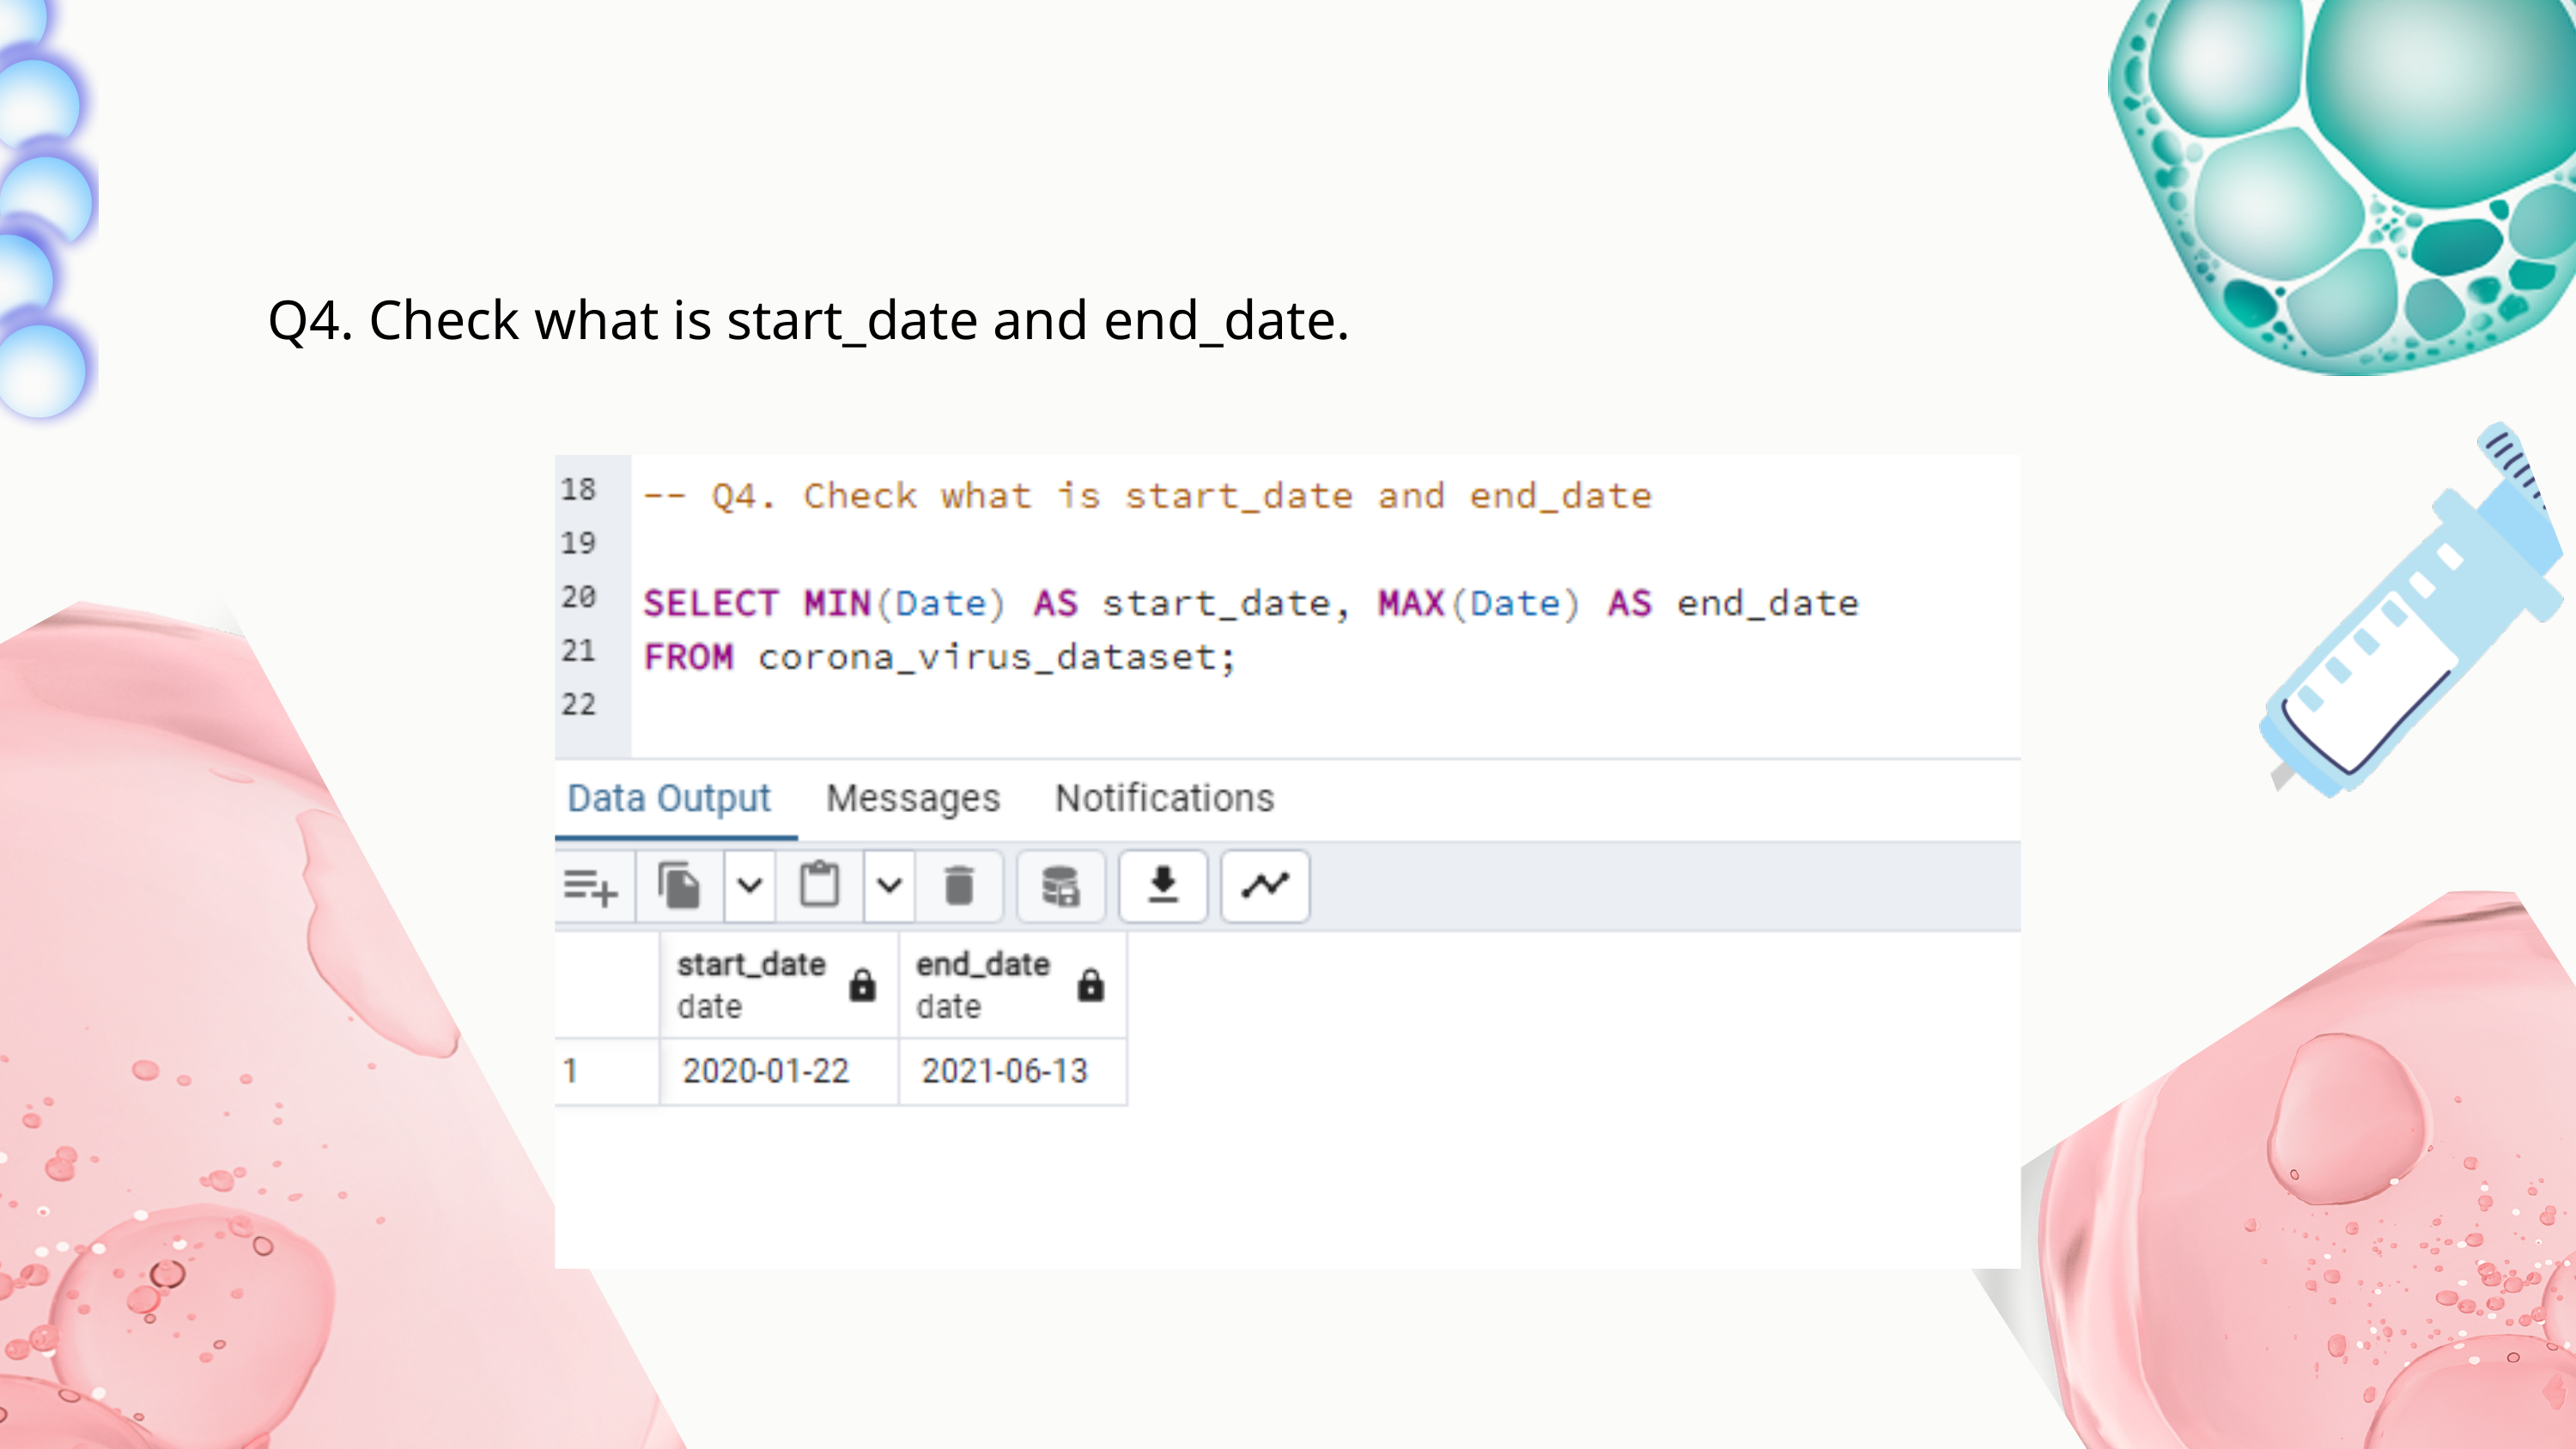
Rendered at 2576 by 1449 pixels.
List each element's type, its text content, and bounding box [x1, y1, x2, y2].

text_box [555, 455, 2021, 1269]
text_box [0, 539, 688, 1449]
text_box [0, 0, 99, 433]
text_box [1971, 862, 2576, 1449]
text_box Q4. Check what is start_date and end_date. [246, 275, 1373, 351]
text_box [2107, 0, 2576, 376]
text_box [2182, 417, 2576, 863]
